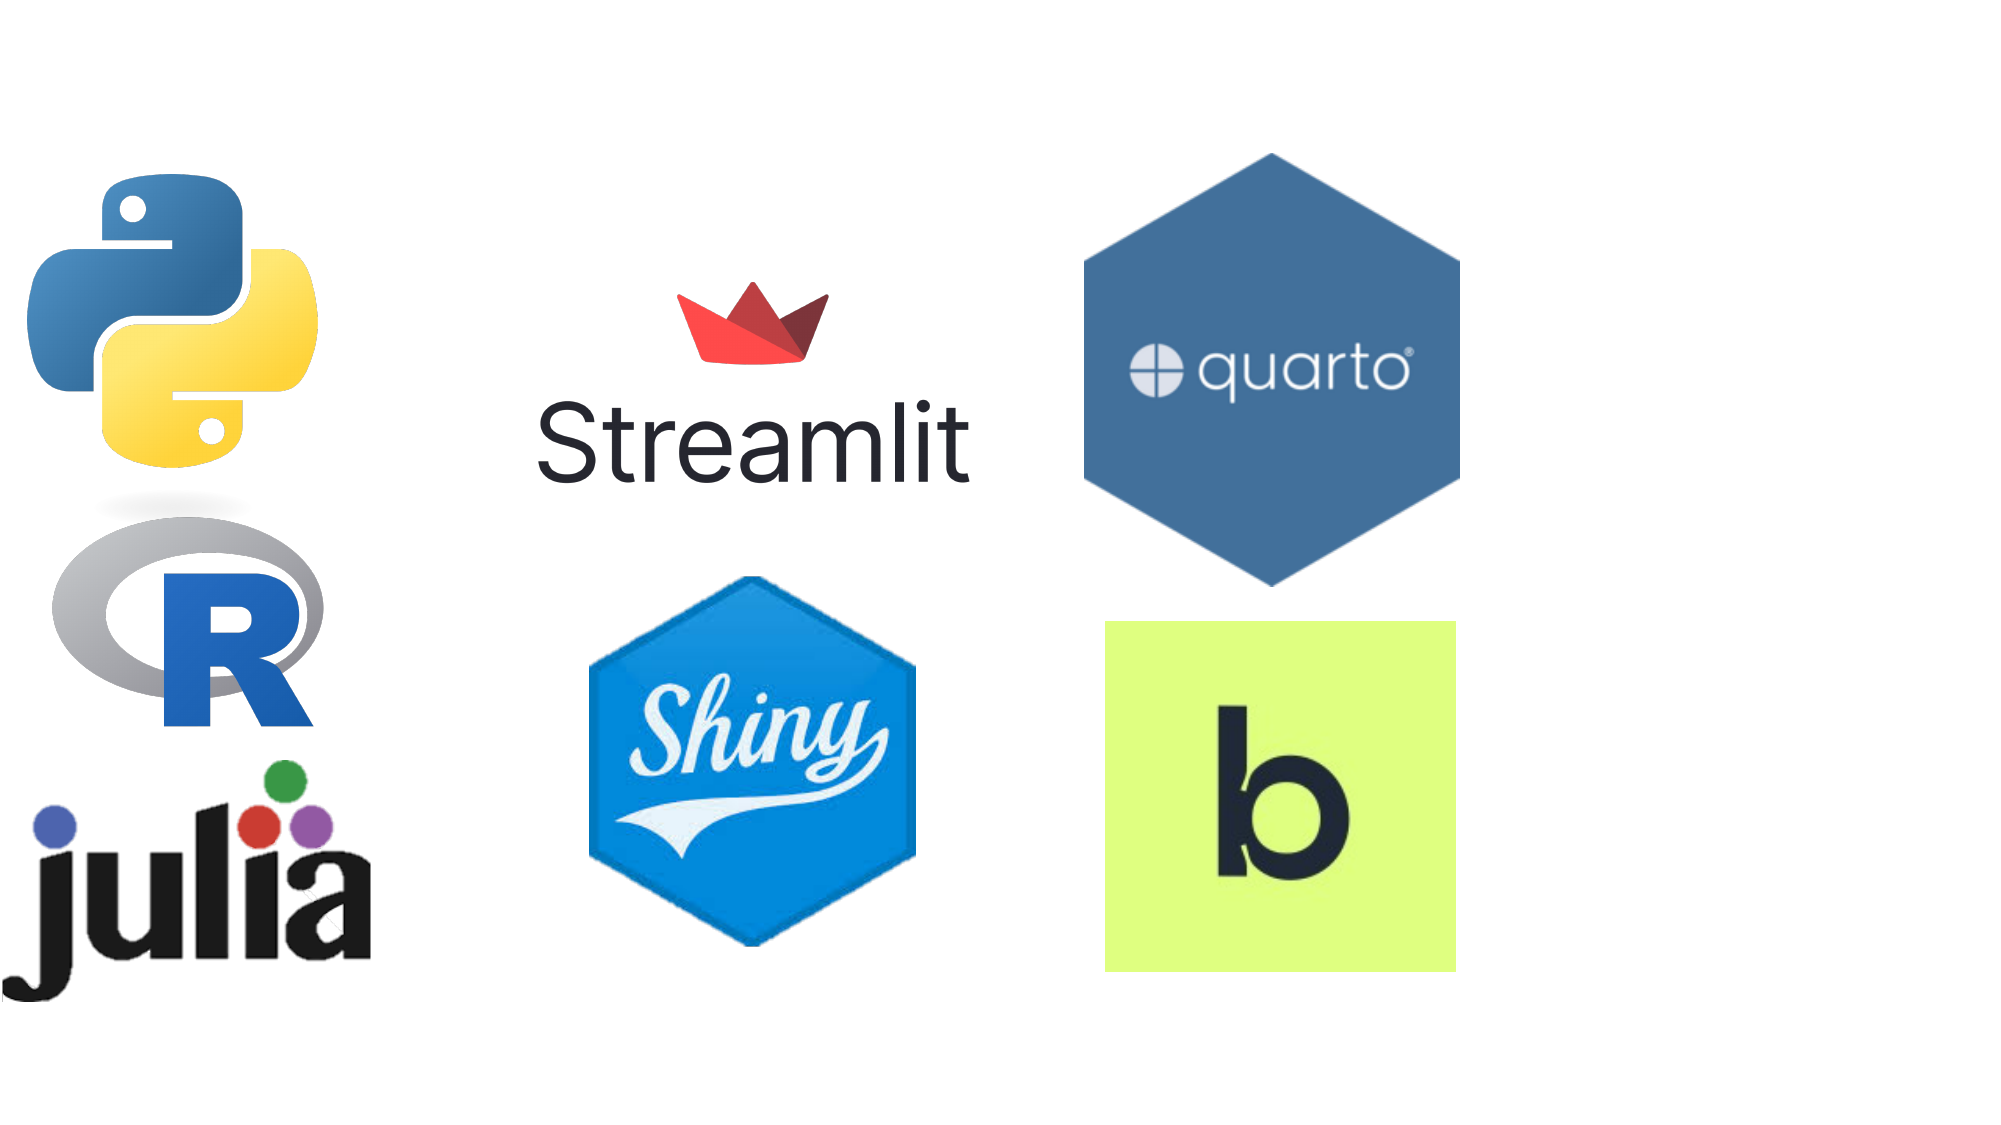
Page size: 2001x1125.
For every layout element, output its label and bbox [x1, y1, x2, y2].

picture [476, 220, 1028, 544]
picture [1083, 152, 1460, 587]
picture [27, 173, 349, 727]
picture [1104, 620, 1456, 972]
picture [588, 572, 917, 950]
picture [0, 759, 377, 1003]
